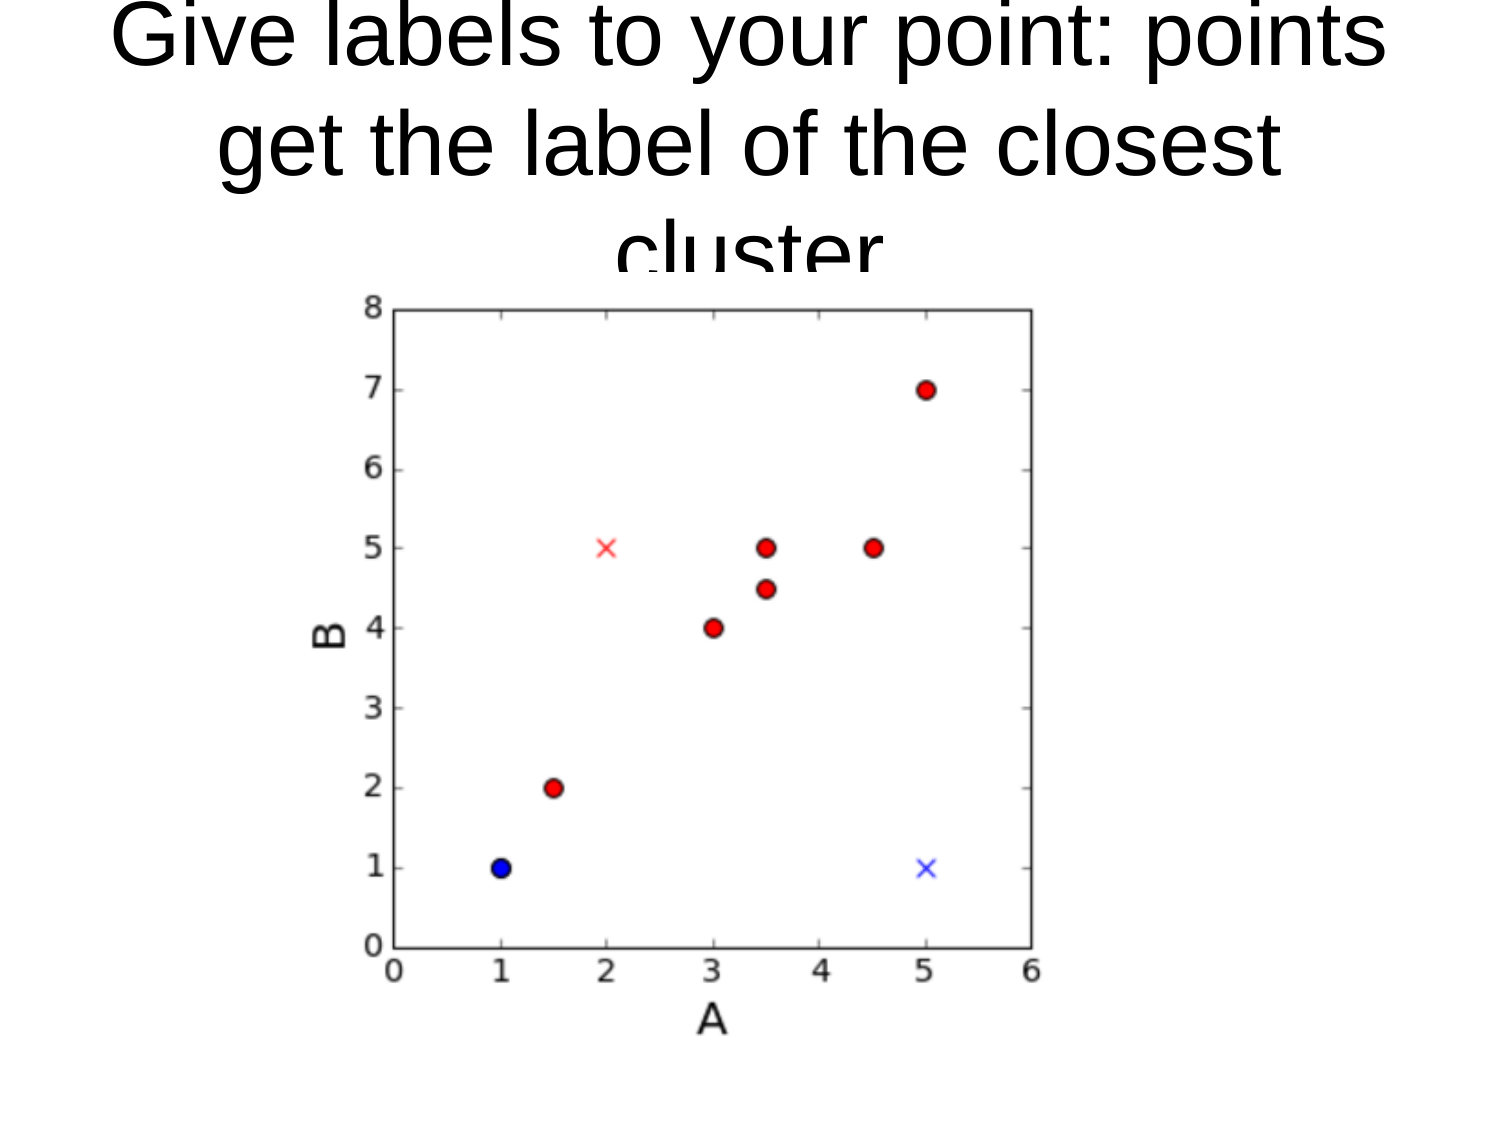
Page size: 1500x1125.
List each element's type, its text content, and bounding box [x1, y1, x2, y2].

picture [287, 271, 1103, 1058]
text_box Give labels to your point: points get the label of the closest cluster [74, 44, 1425, 233]
